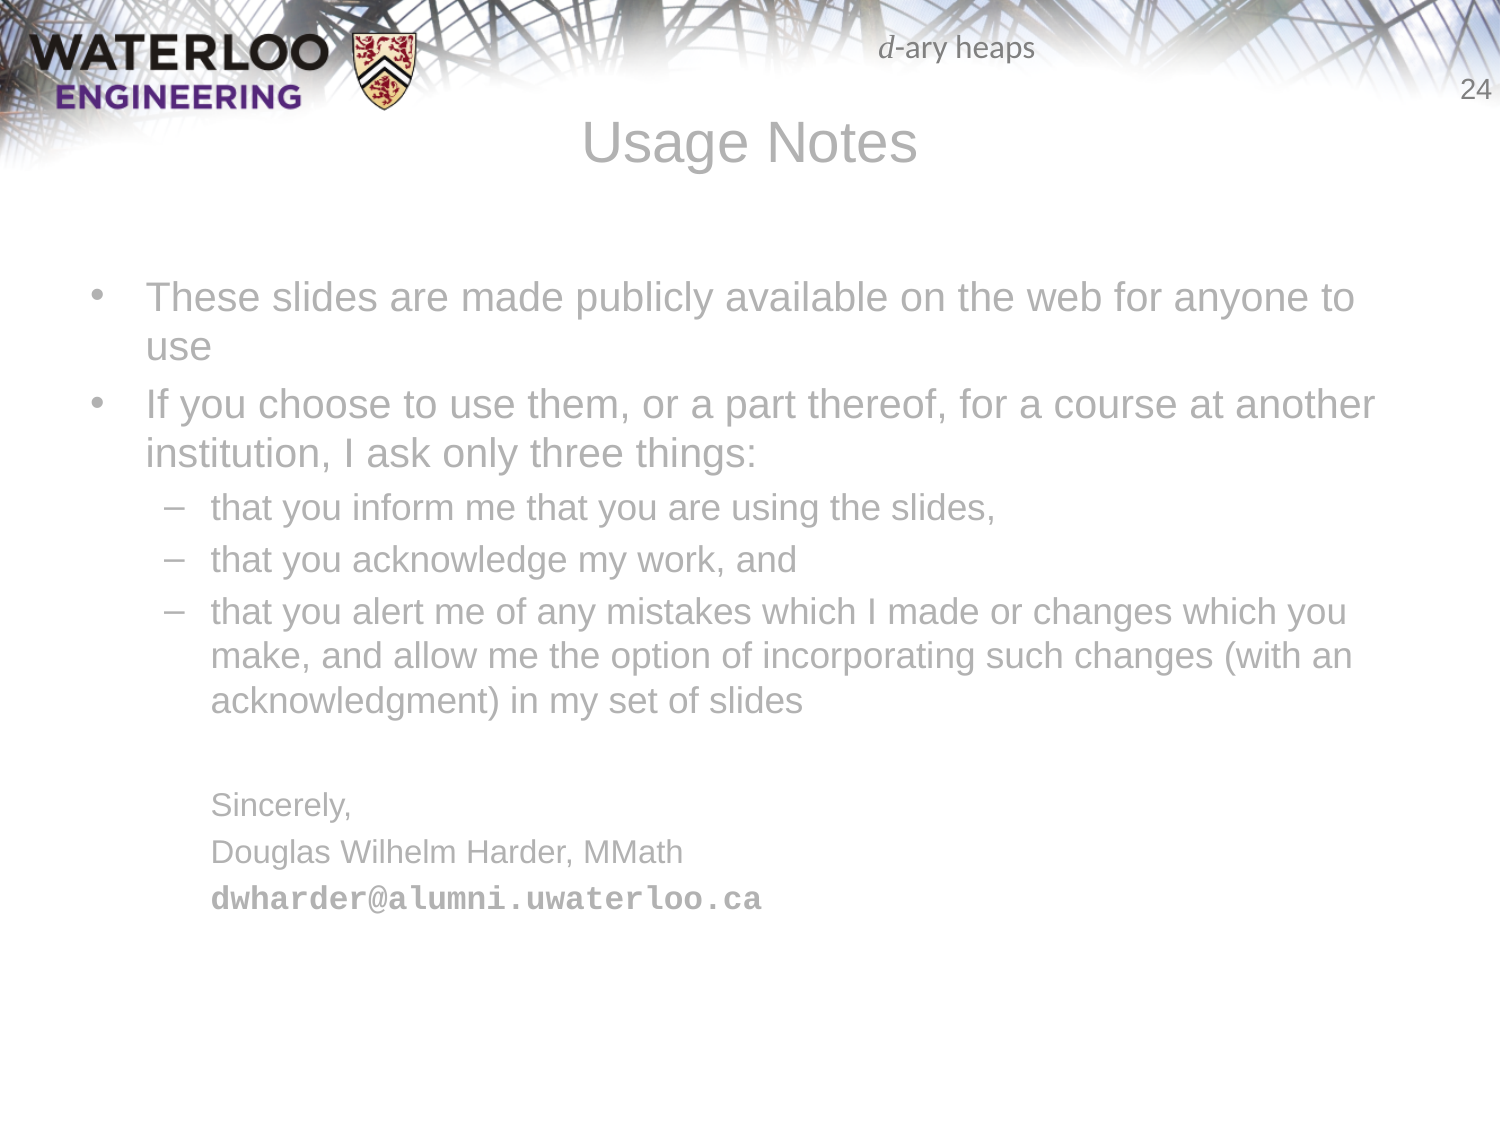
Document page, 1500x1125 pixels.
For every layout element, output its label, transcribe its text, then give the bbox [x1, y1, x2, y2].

list These slides are made publicly available on the web for anyone to use If you choose to use them, or a part thereof, for a course at another institution, I ask only three things: that you inform me that you are using the slides, that you acknowledge my work, and that you alert me of any mistakes which I made or changes which you make, and allow me the option of incorporating such changes (with an acknowledgment) in my set of slides Sincerely, Douglas Wilhelm Harder, MMath dwharder@alumni.uwaterloo.ca [74, 262, 1426, 1006]
picture [0, 0, 1500, 1125]
title Usage Notes [74, 44, 1426, 233]
